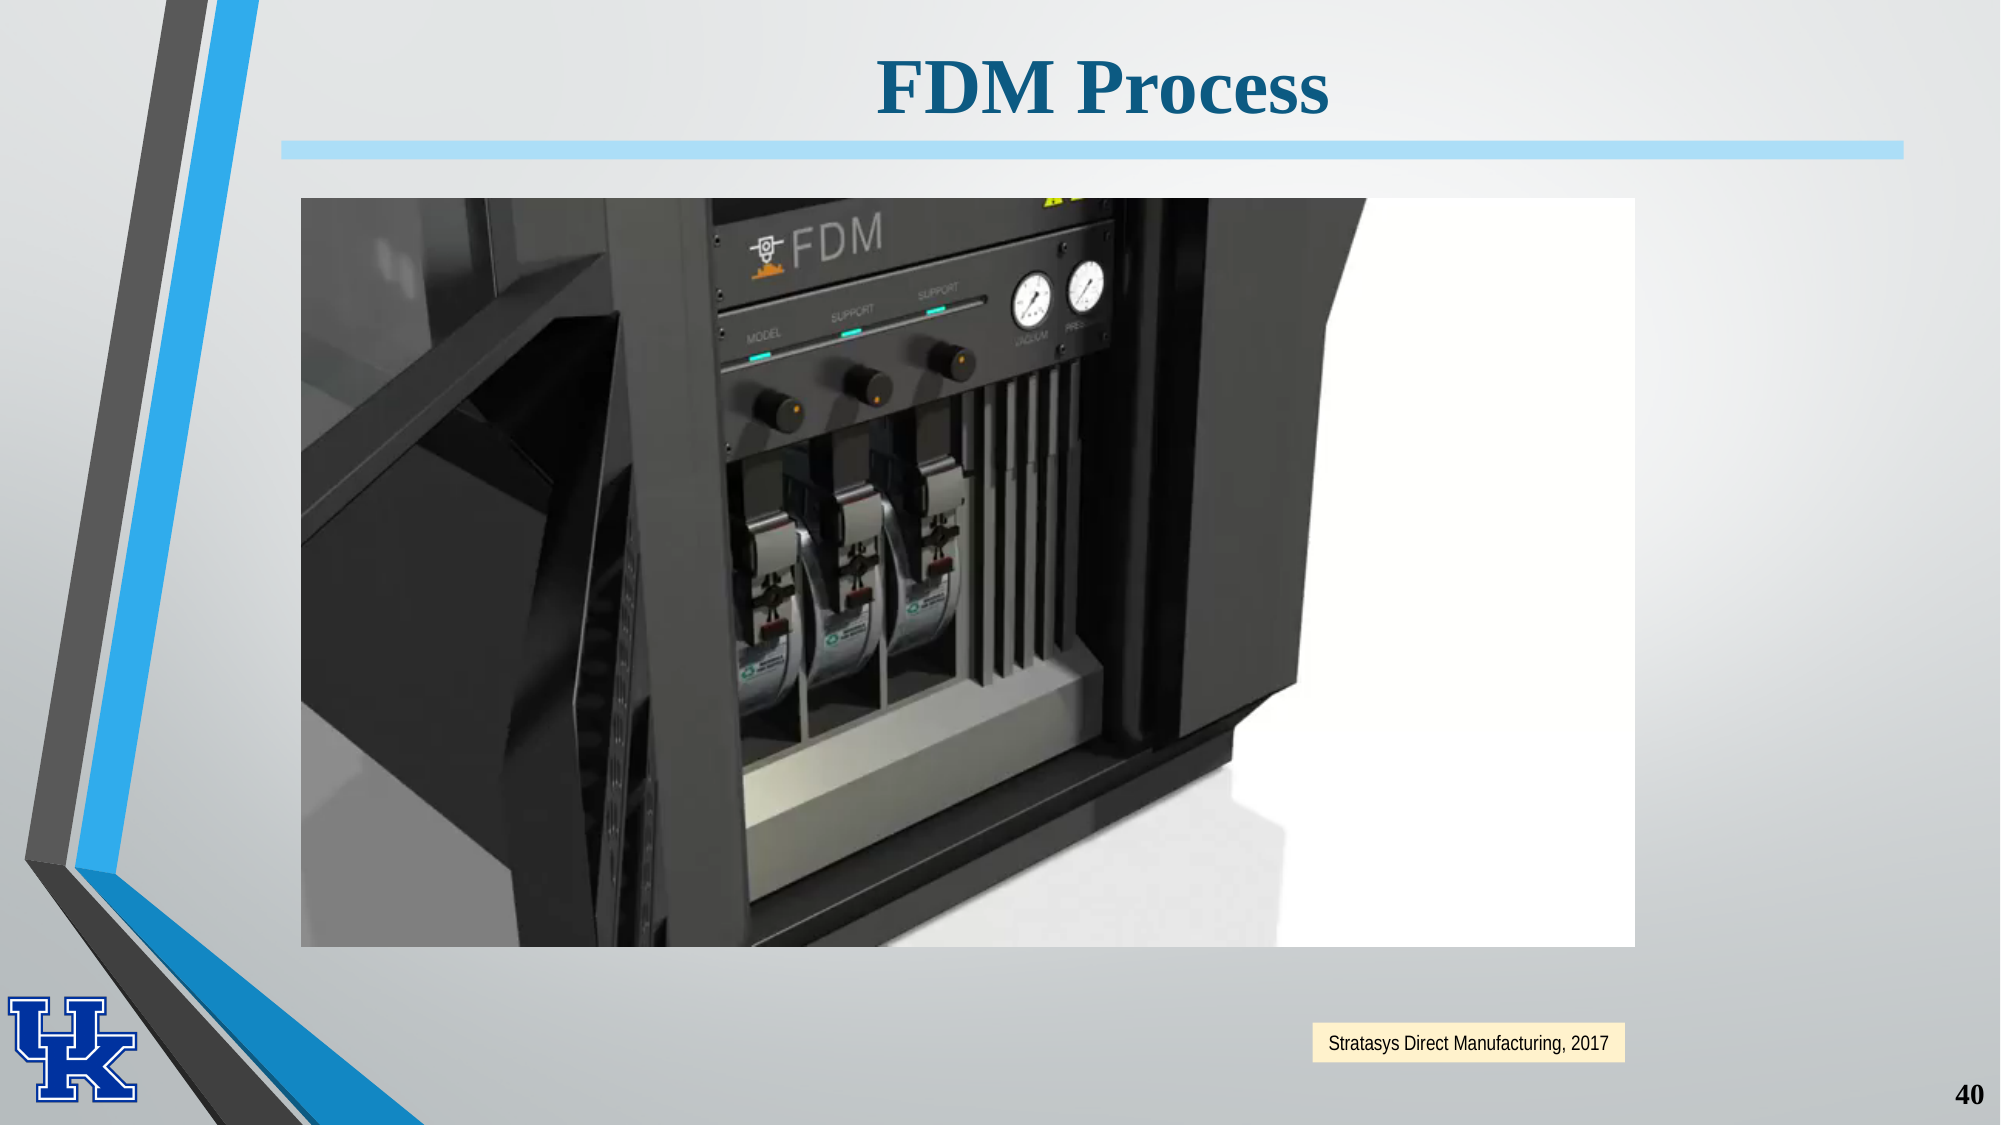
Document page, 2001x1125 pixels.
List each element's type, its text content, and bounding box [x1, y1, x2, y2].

picture [7, 996, 138, 1103]
text_box Stratasys Direct Manufacturing, 2017 [1312, 1022, 1625, 1063]
slide_number 40 [1909, 1062, 2000, 1123]
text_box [300, 197, 1636, 948]
title FDM Process [281, 31, 1925, 133]
